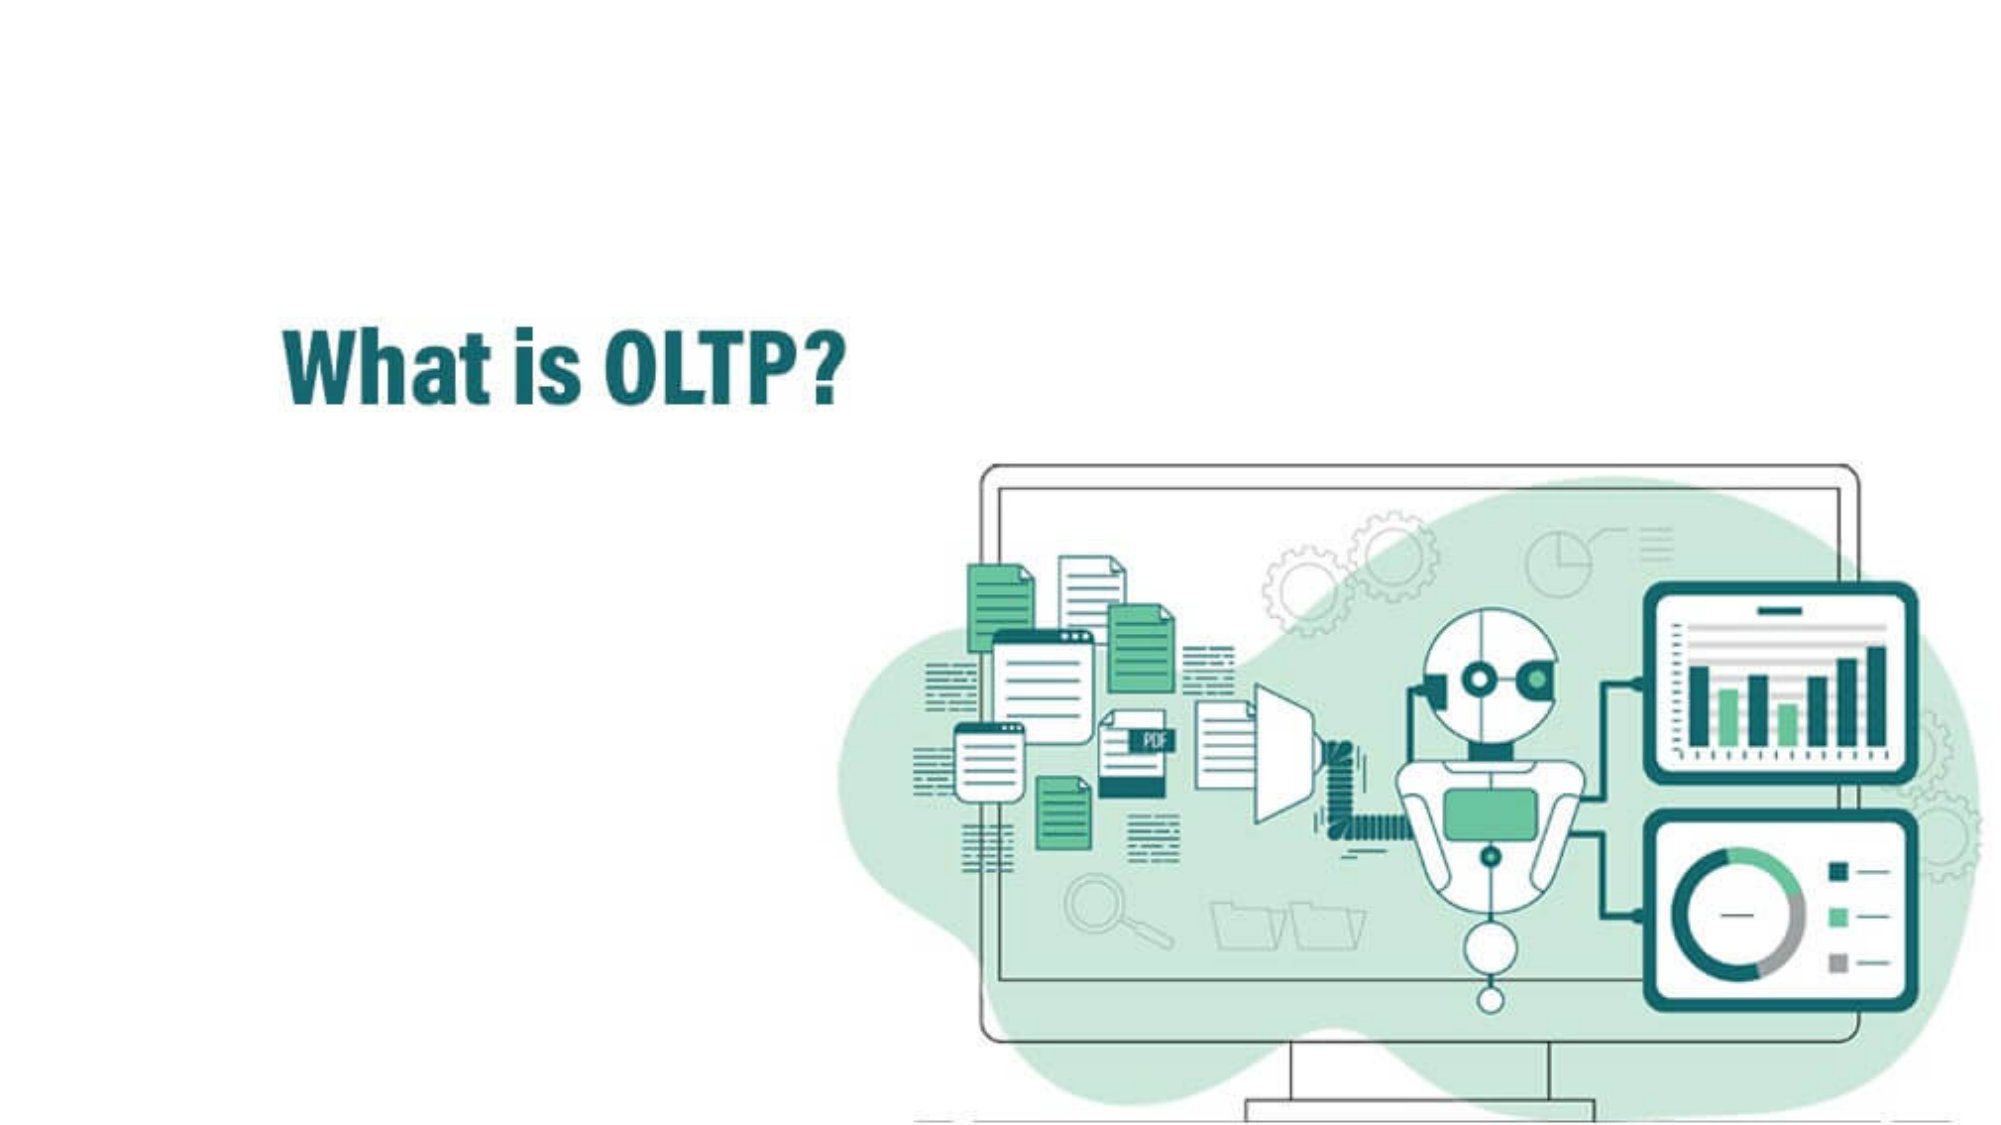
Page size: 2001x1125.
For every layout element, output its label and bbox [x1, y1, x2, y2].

picture [216, 254, 2000, 1125]
